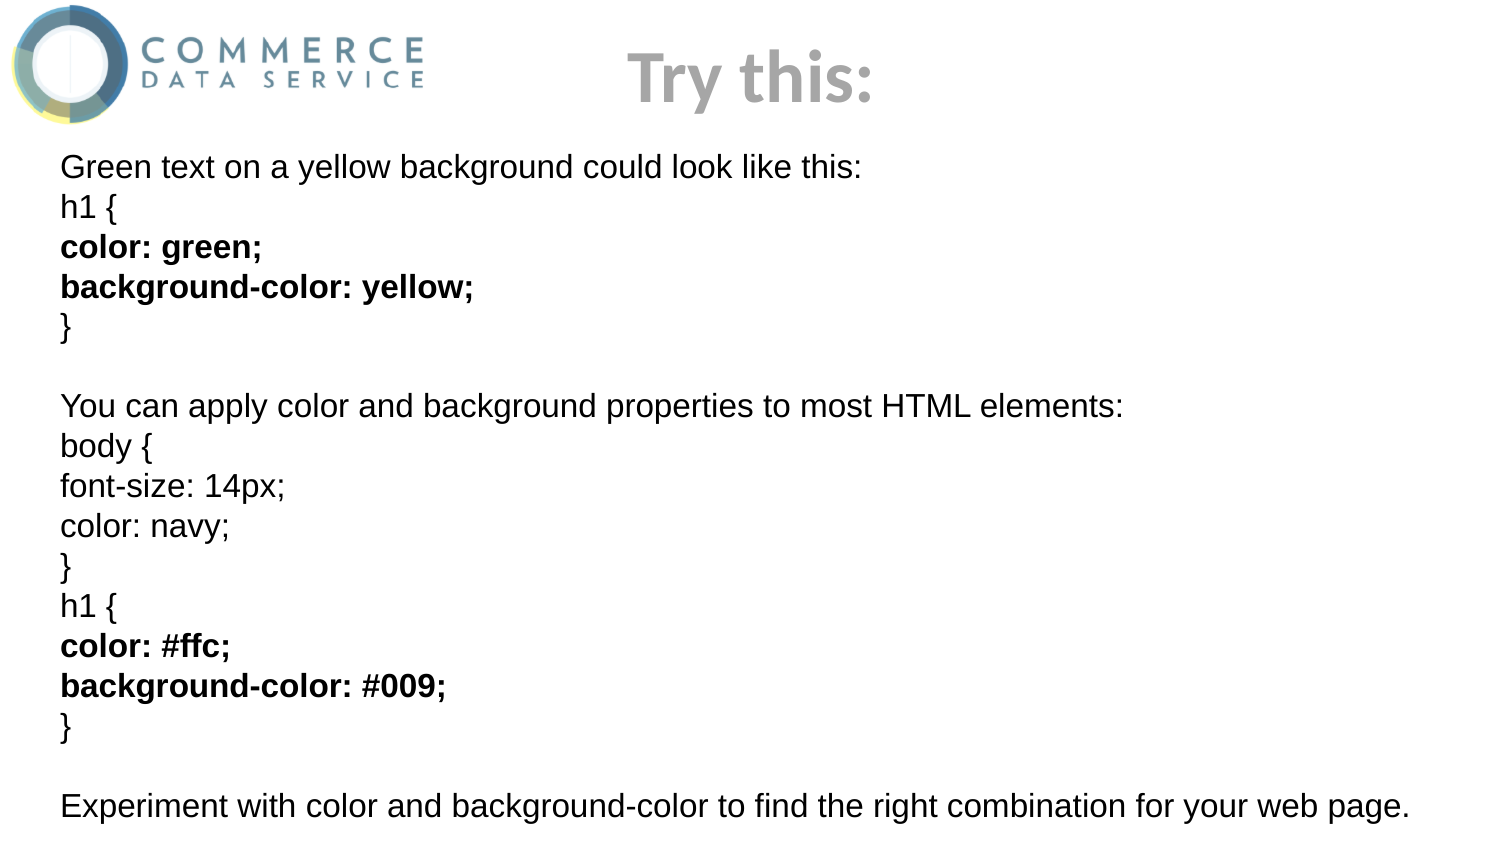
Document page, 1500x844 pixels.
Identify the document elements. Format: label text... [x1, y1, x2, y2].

text_box Green text on a yellow background could look like this: h1 { color: green; background-color: yellow; } You can apply color and background properties to most HTML elements: body { font-size: 14px; color: navy; } h1 { color: #ffc; background-color: #009; } Experiment with color and background-color to find the right combination for your web page. [45, 129, 1458, 692]
text_box Try this: [441, 12, 1430, 130]
picture [0, 0, 437, 131]
